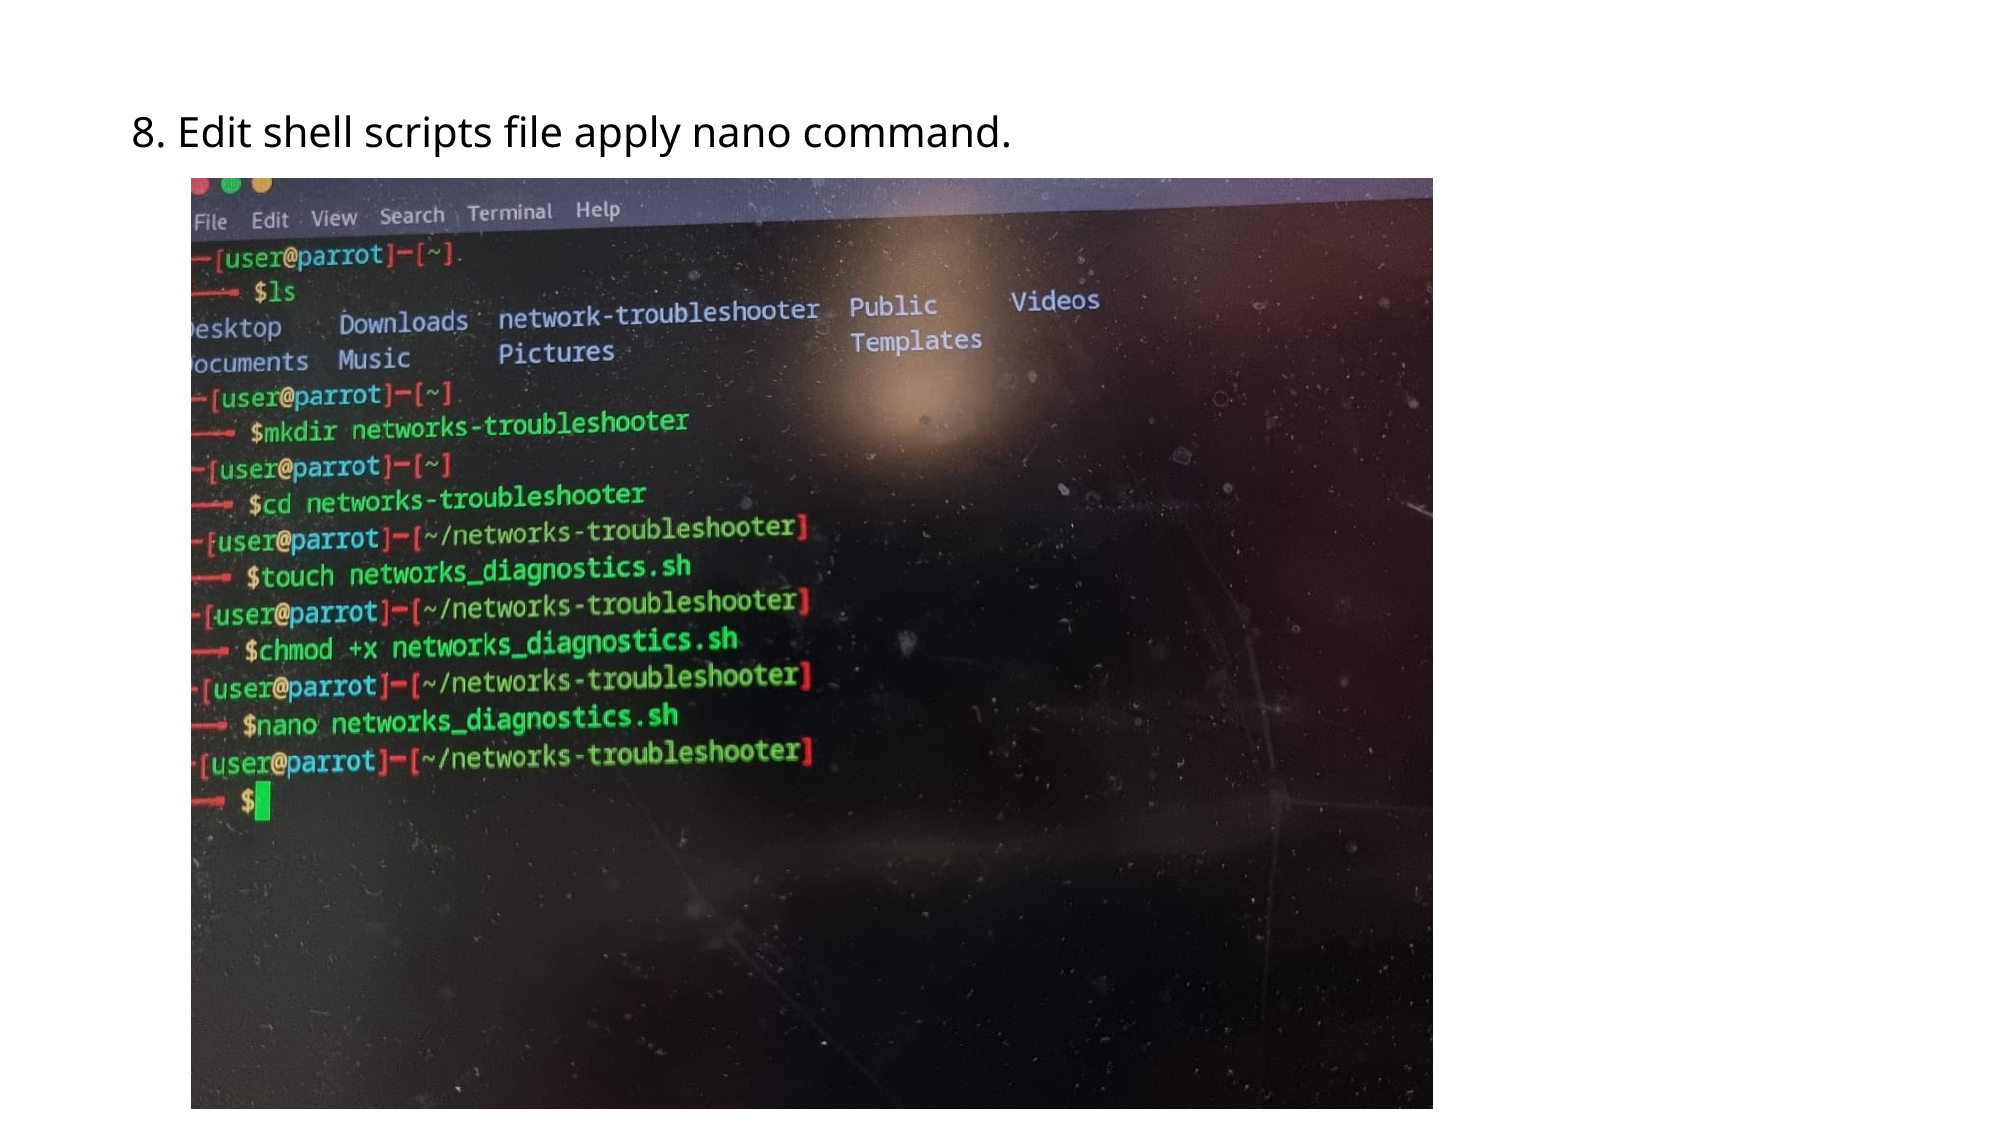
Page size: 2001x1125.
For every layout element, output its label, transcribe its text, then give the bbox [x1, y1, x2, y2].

list 8. Edit shell scripts file apply nano command. [116, 97, 1842, 812]
picture [191, 178, 1433, 1110]
